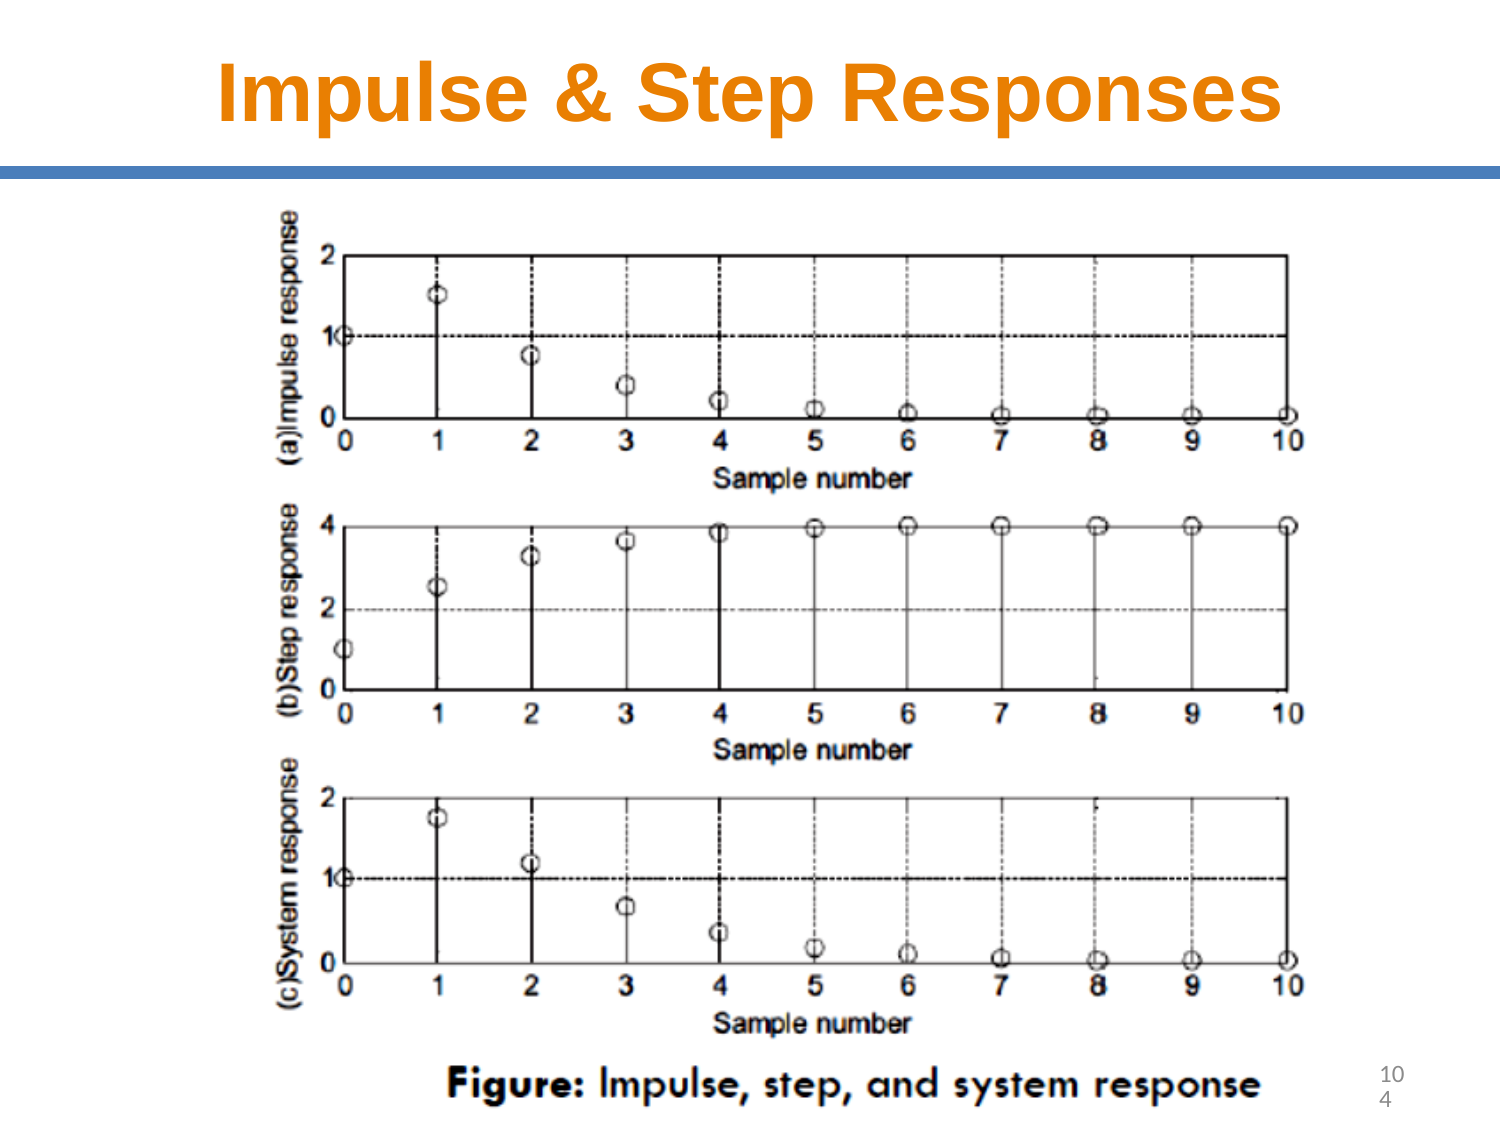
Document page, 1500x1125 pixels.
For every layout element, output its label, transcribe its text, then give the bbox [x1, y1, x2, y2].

picture [265, 195, 1320, 1112]
slide_number 104 [1364, 1042, 1425, 1103]
title Impulse & Step Responses [75, 30, 1425, 161]
